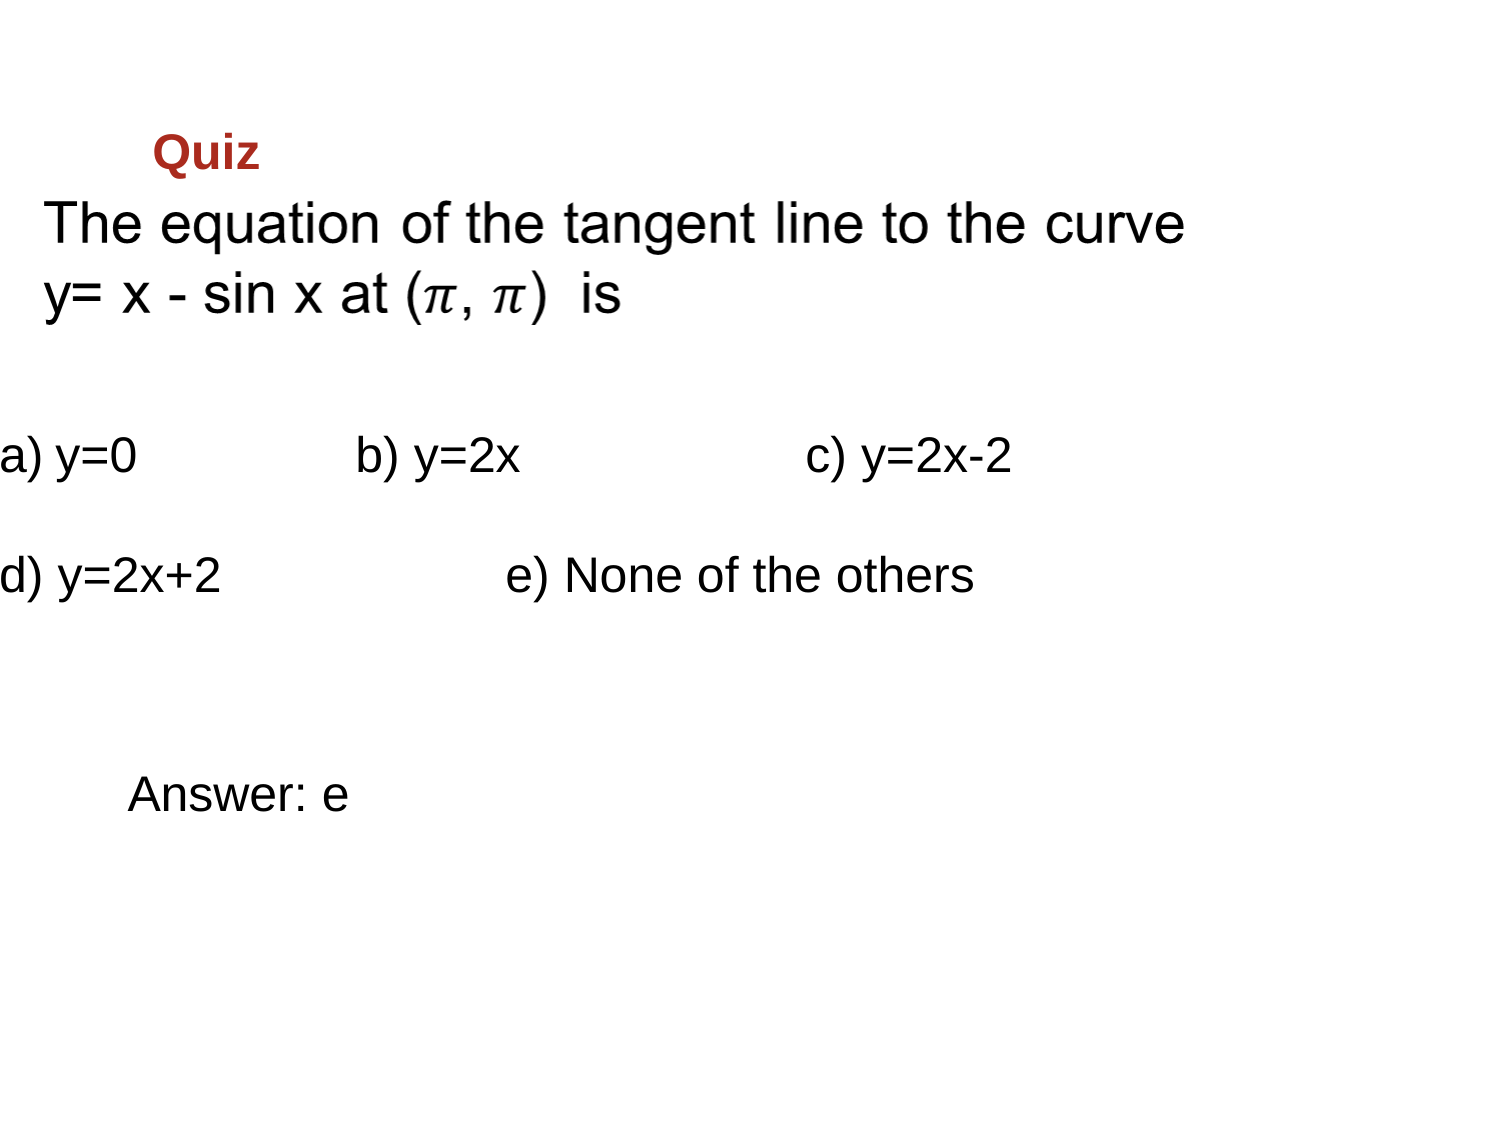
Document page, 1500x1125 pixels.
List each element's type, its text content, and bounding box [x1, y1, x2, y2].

text_box y=0 b) y=2x c) y=2x-2 d) y=2x+2 e) None of the others [0, 414, 1103, 610]
text_box Quiz [137, 112, 276, 188]
text_box Answer: e [112, 753, 365, 829]
text_box [28, 177, 1230, 334]
